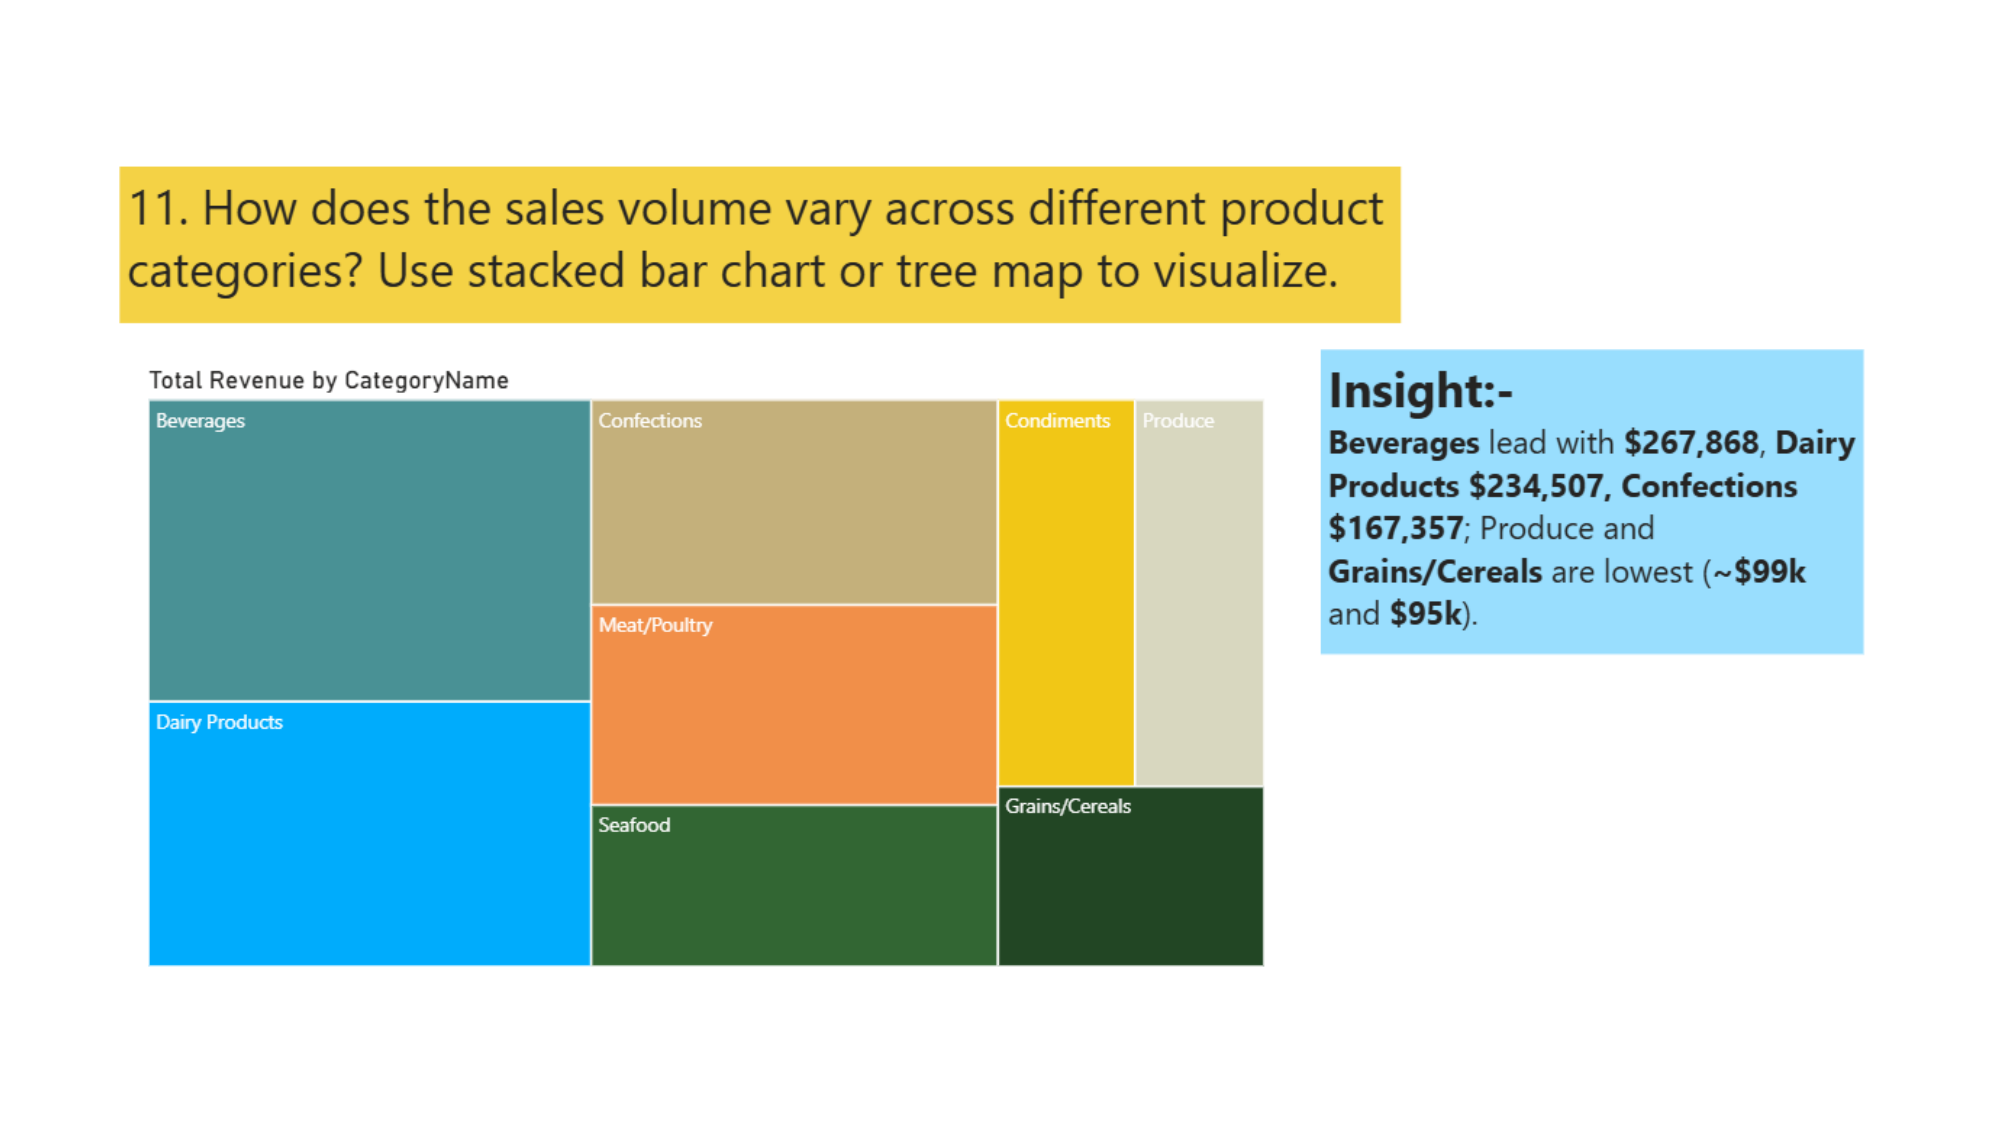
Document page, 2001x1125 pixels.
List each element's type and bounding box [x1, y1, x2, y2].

list [104, 148, 1895, 977]
